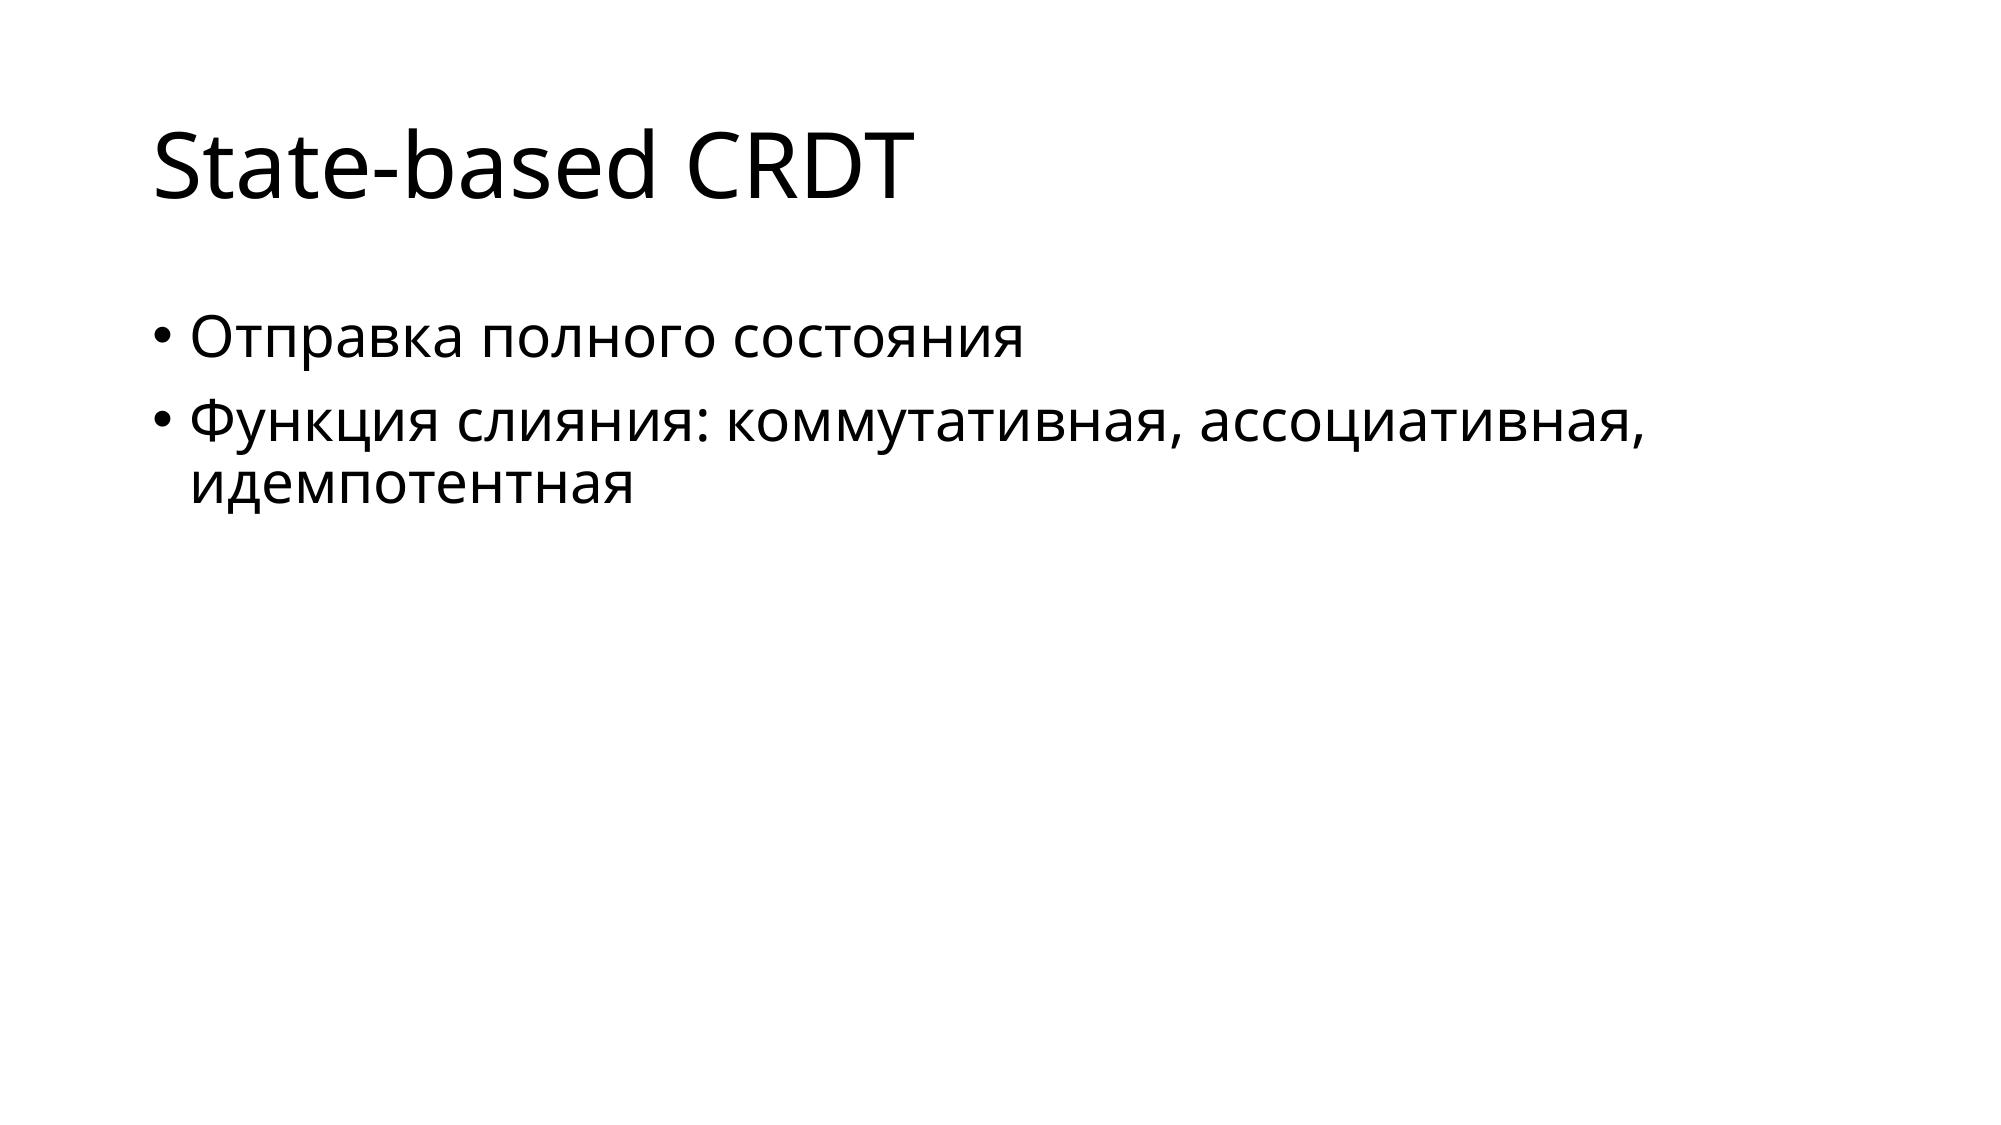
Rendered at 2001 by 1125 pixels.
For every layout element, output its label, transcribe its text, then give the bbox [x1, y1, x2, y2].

list Отправка полного состояния Функция слияния: коммутативная, ассоциативная, идемпотентная [137, 299, 1863, 1014]
title State-based CRDT [137, 59, 1863, 278]
